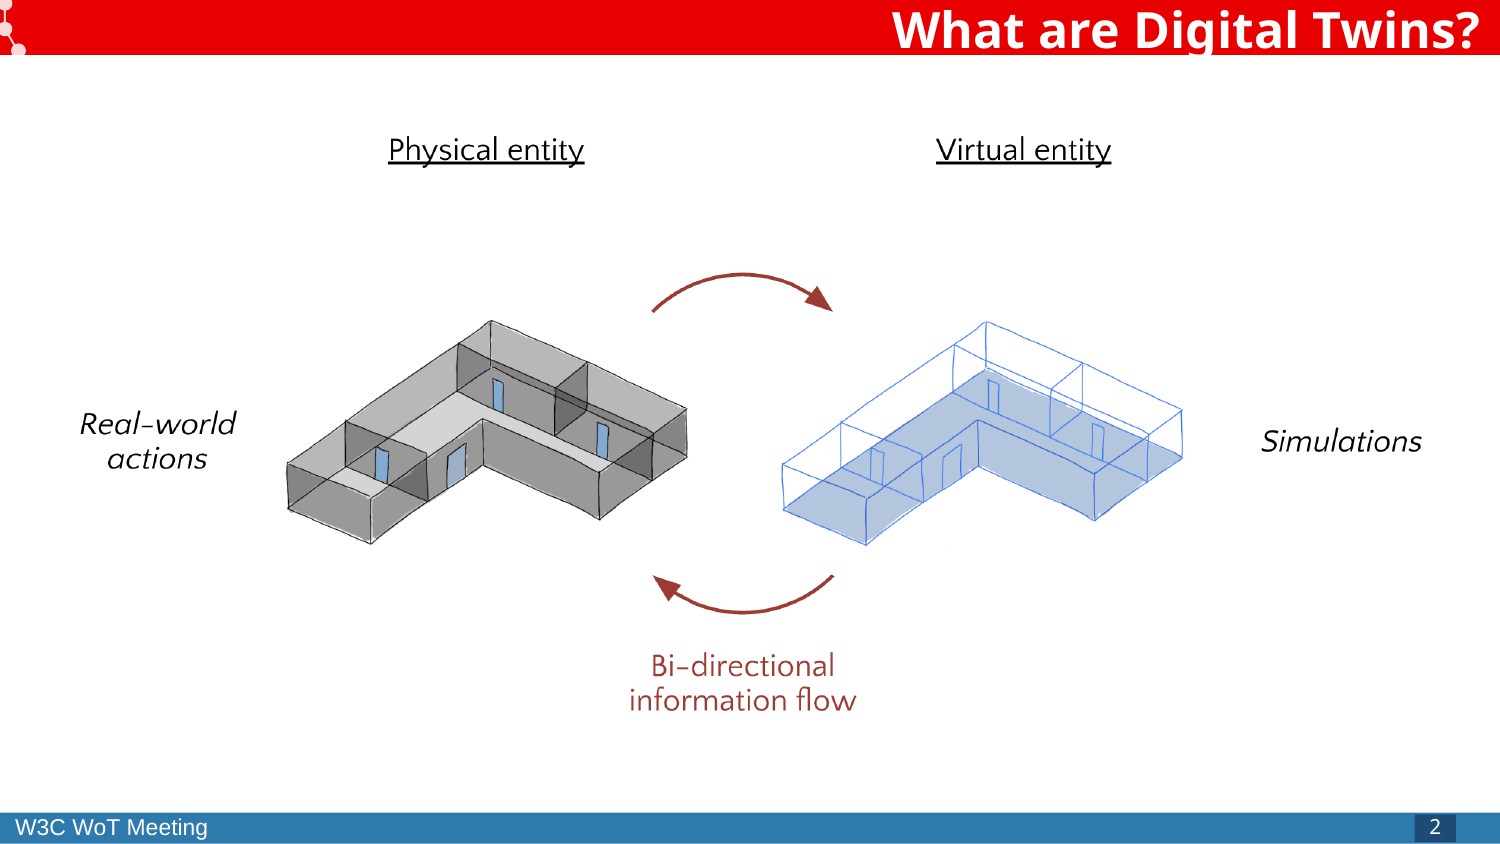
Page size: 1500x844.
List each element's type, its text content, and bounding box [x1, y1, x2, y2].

title What are Digital Twins? [212, 9, 1488, 48]
slide_number 2 [1414, 814, 1456, 843]
picture [67, 121, 1433, 722]
